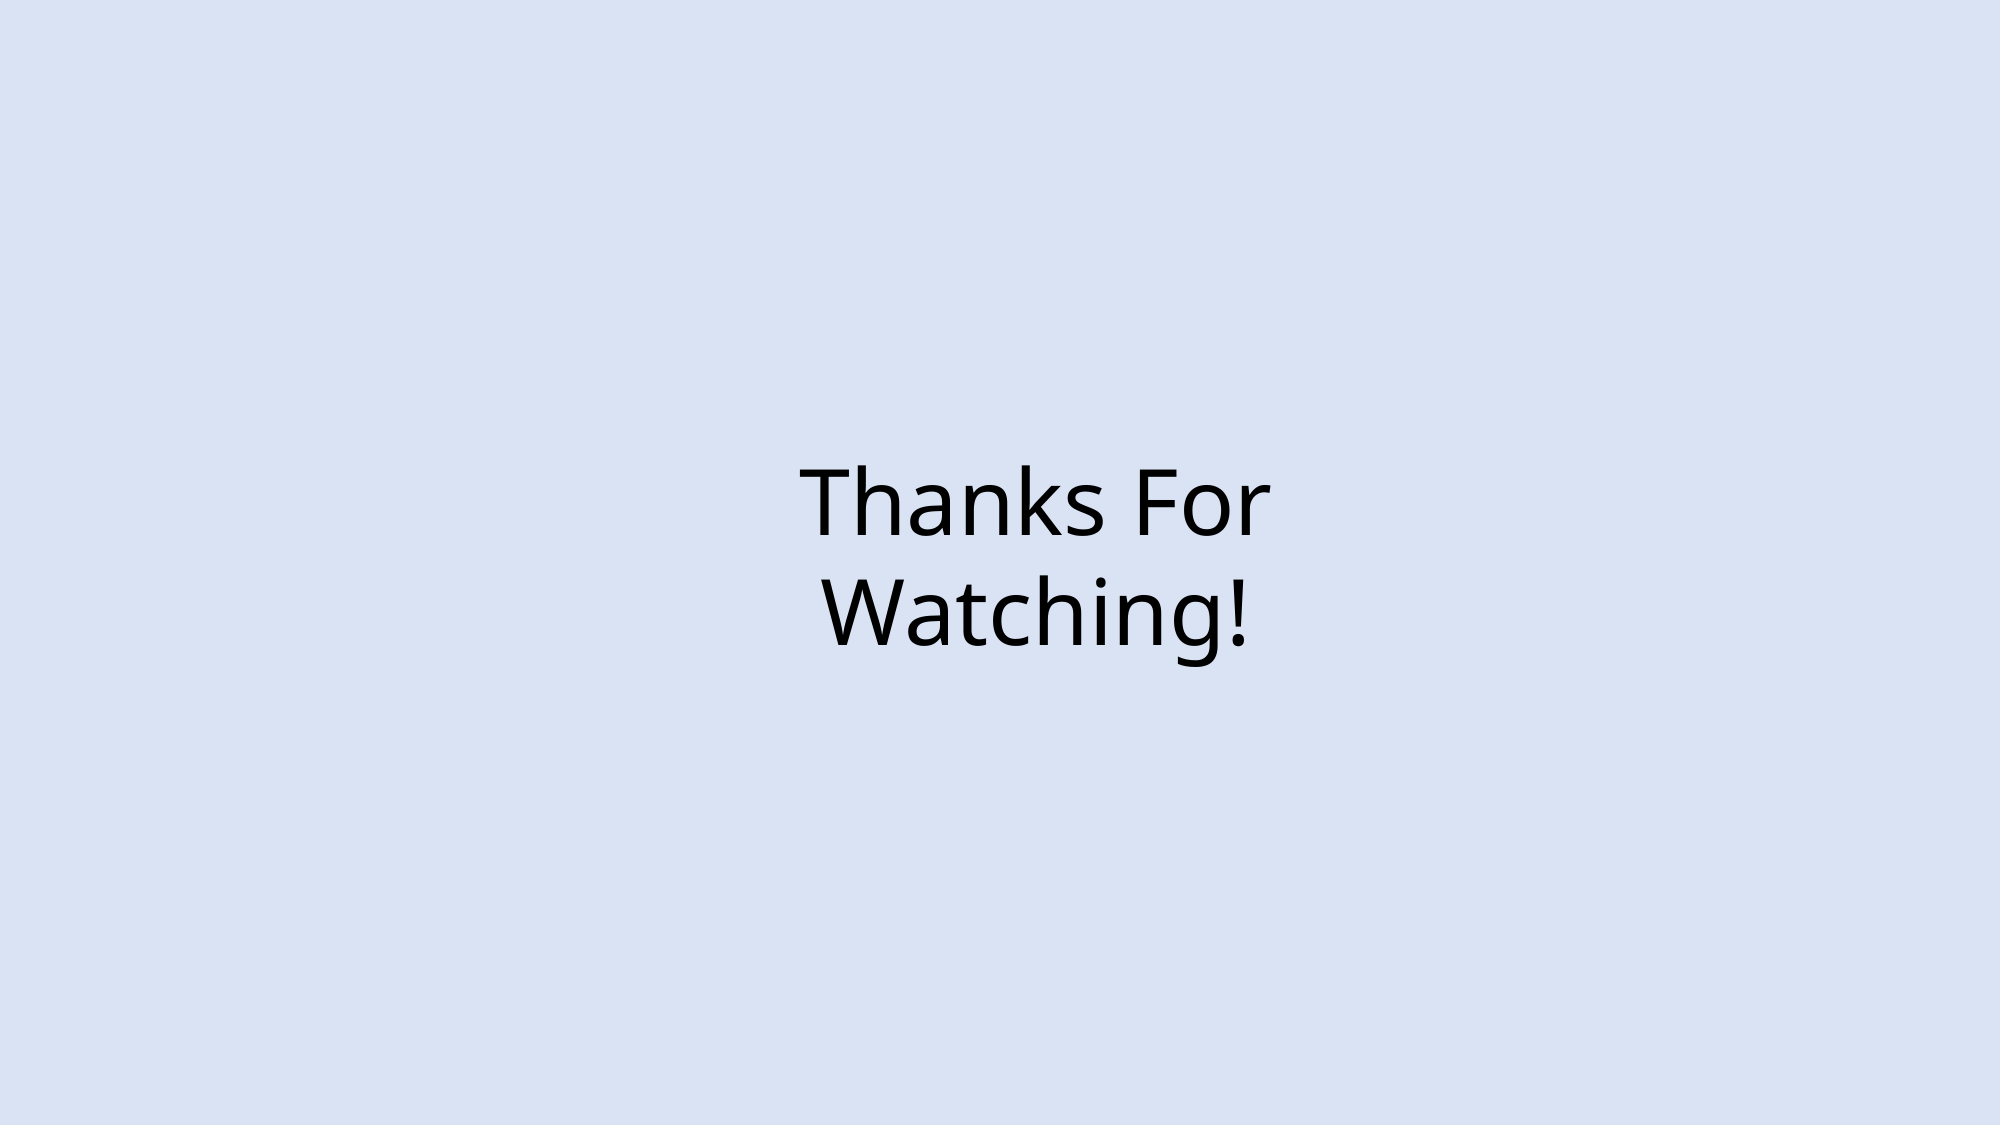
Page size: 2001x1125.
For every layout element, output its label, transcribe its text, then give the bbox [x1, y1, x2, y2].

text_box Thanks For Watching! [560, 436, 1512, 671]
text_box [0, 0, 2000, 1125]
